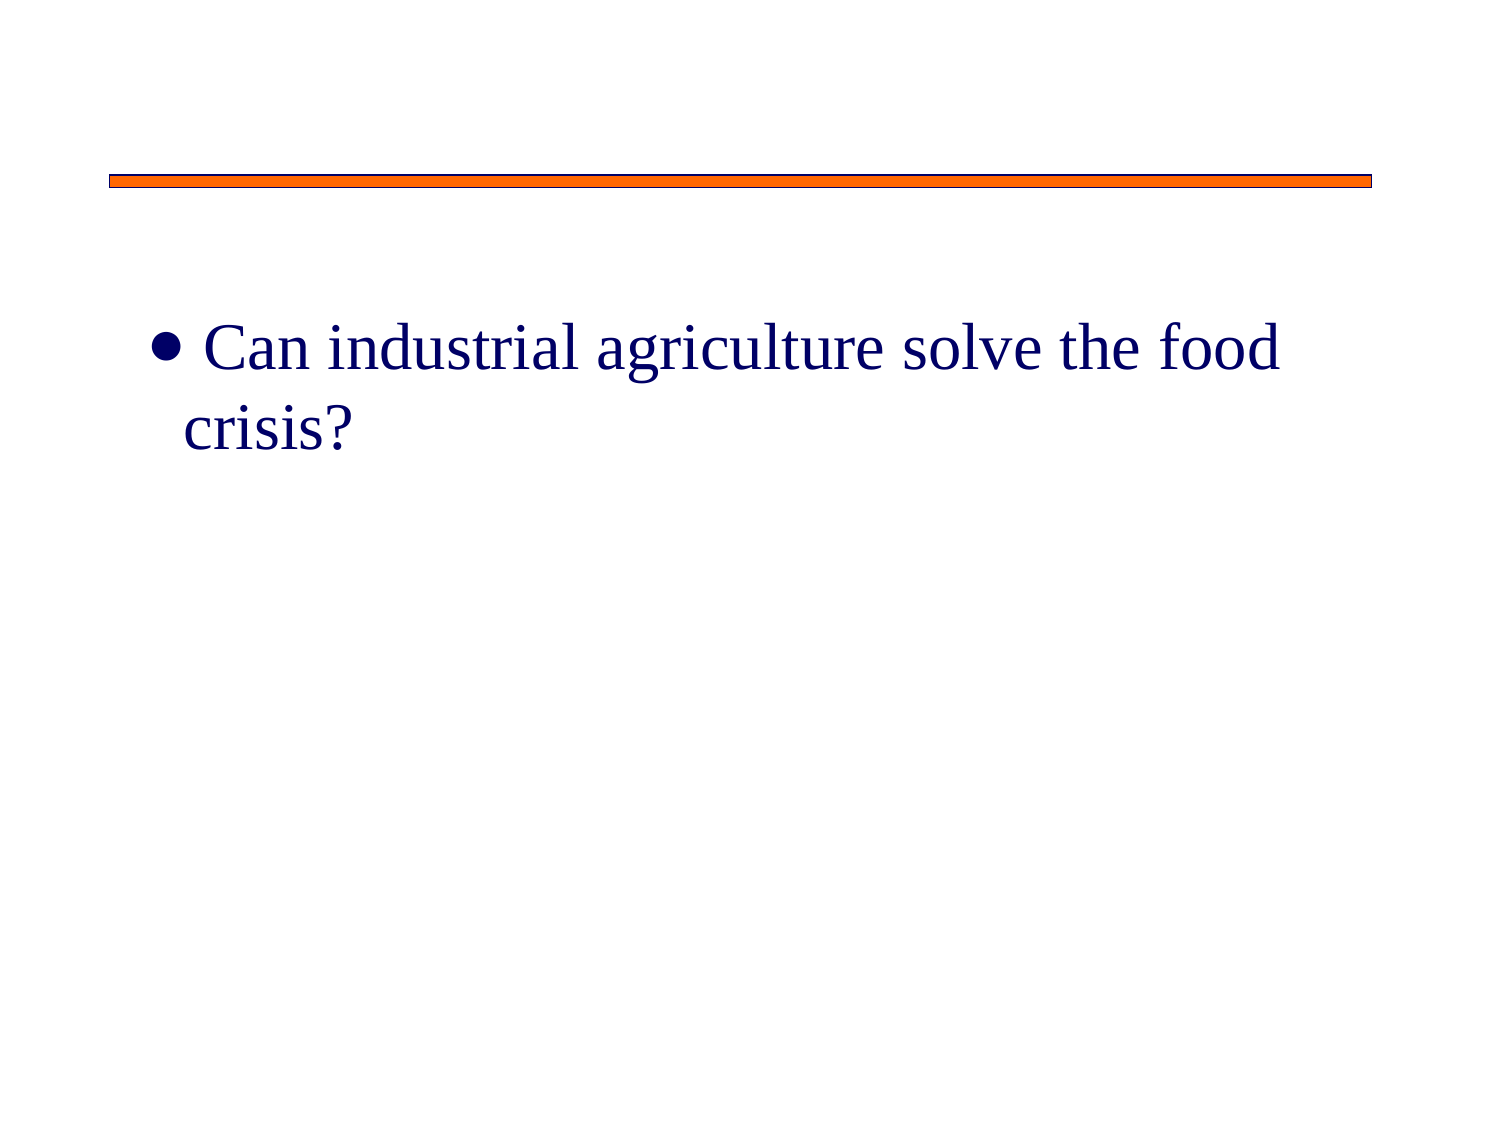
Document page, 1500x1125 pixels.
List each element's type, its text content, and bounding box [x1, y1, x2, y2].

list Can industrial agriculture solve the food crisis? [112, 287, 1388, 975]
